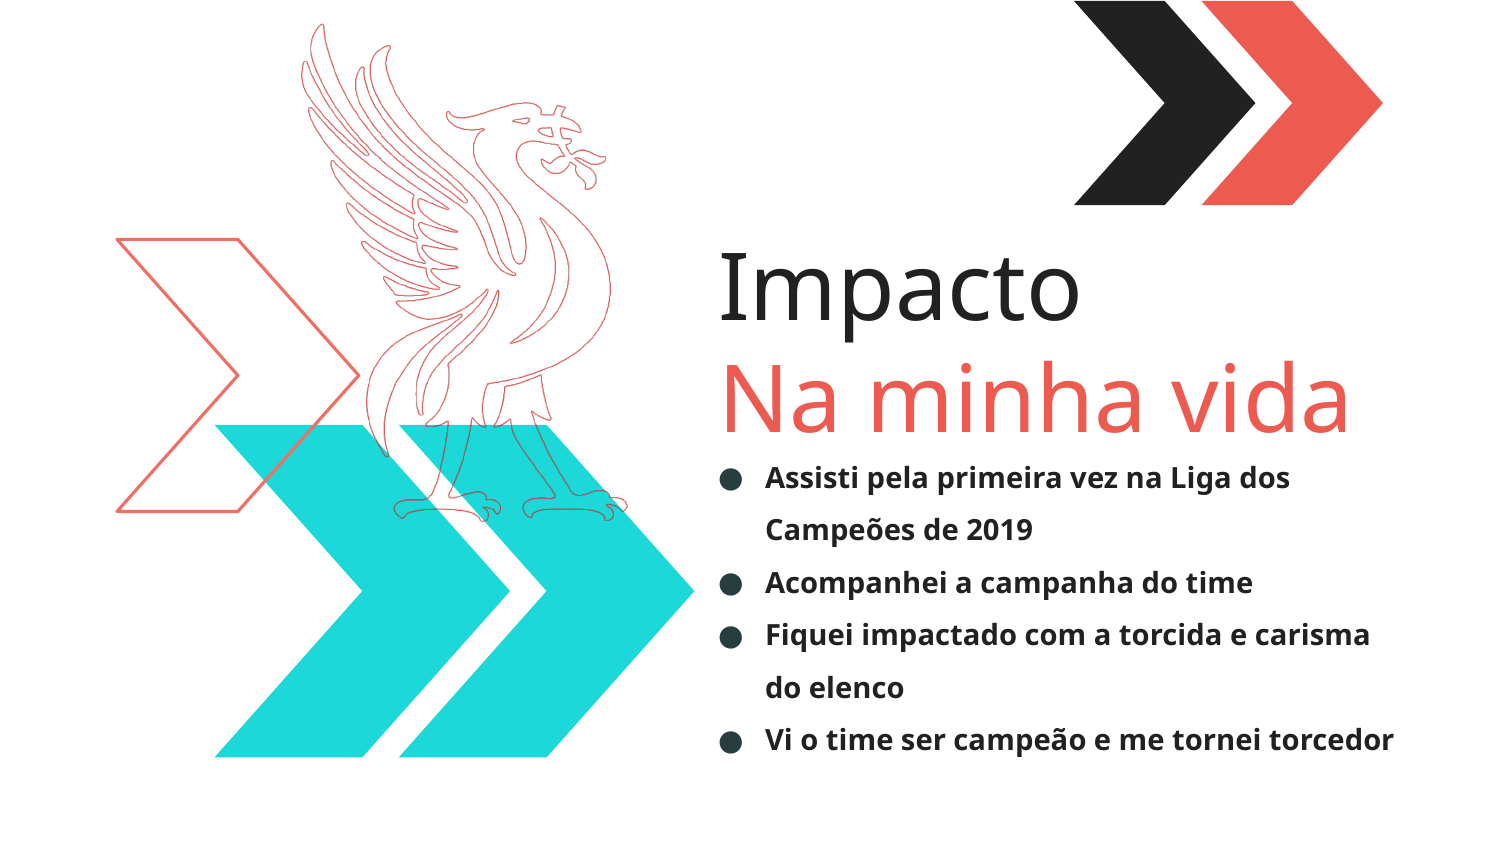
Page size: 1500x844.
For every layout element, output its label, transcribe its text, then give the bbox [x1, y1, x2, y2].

text_box [116, 418, 200, 512]
picture [205, 14, 723, 532]
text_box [214, 540, 695, 758]
text_box [116, 239, 200, 333]
subtitle Assisti pela primeira vez na Liga dos Campeões de 2019 Acompanhei a campanha do time Fiquei impactado com a torcida e carisma do elenco Vi o time ser campeão e me tornei torcedor [703, 444, 1431, 755]
title Impacto Na minha vida [727, 234, 1431, 444]
